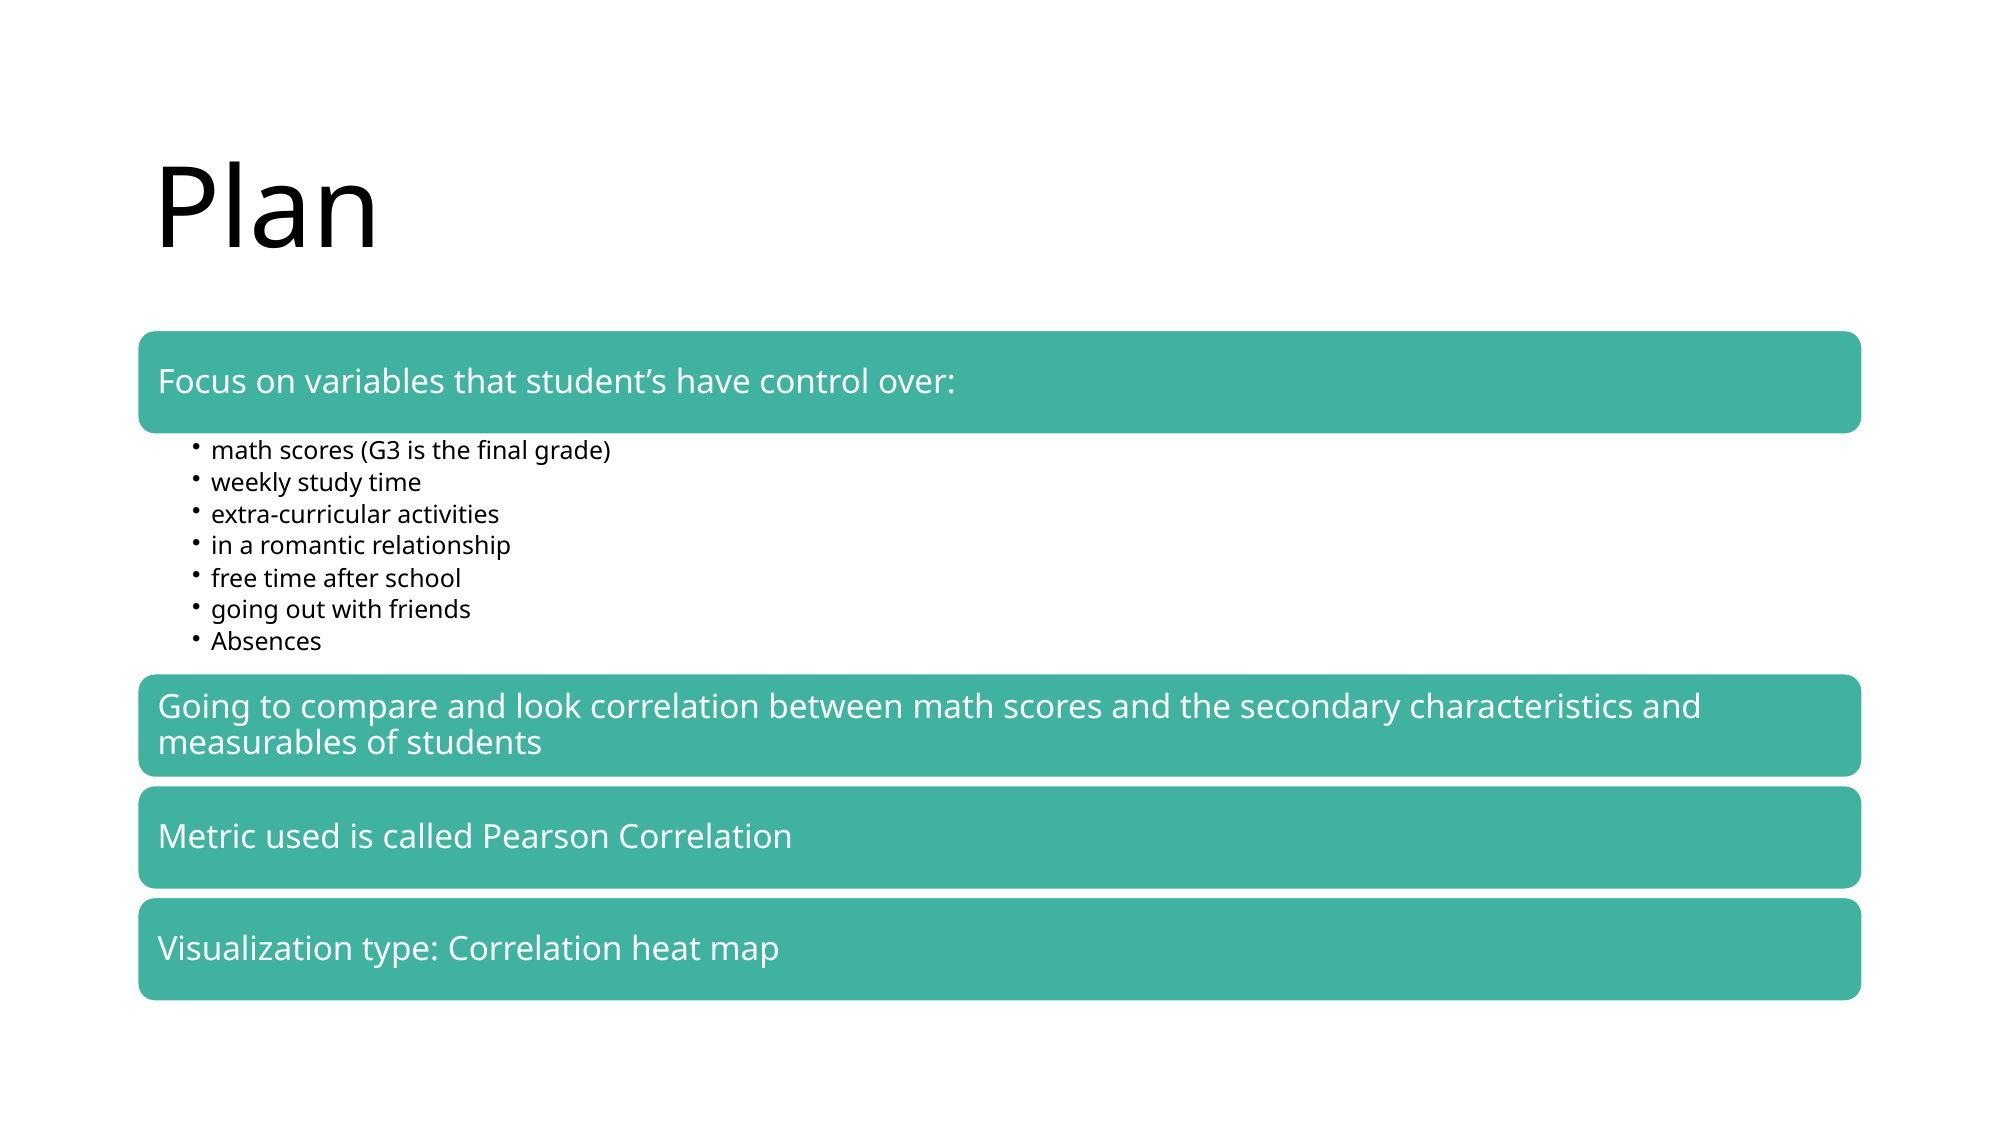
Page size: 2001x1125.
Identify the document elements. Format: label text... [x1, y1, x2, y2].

title Plan [137, 59, 1863, 278]
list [137, 318, 1863, 1014]
